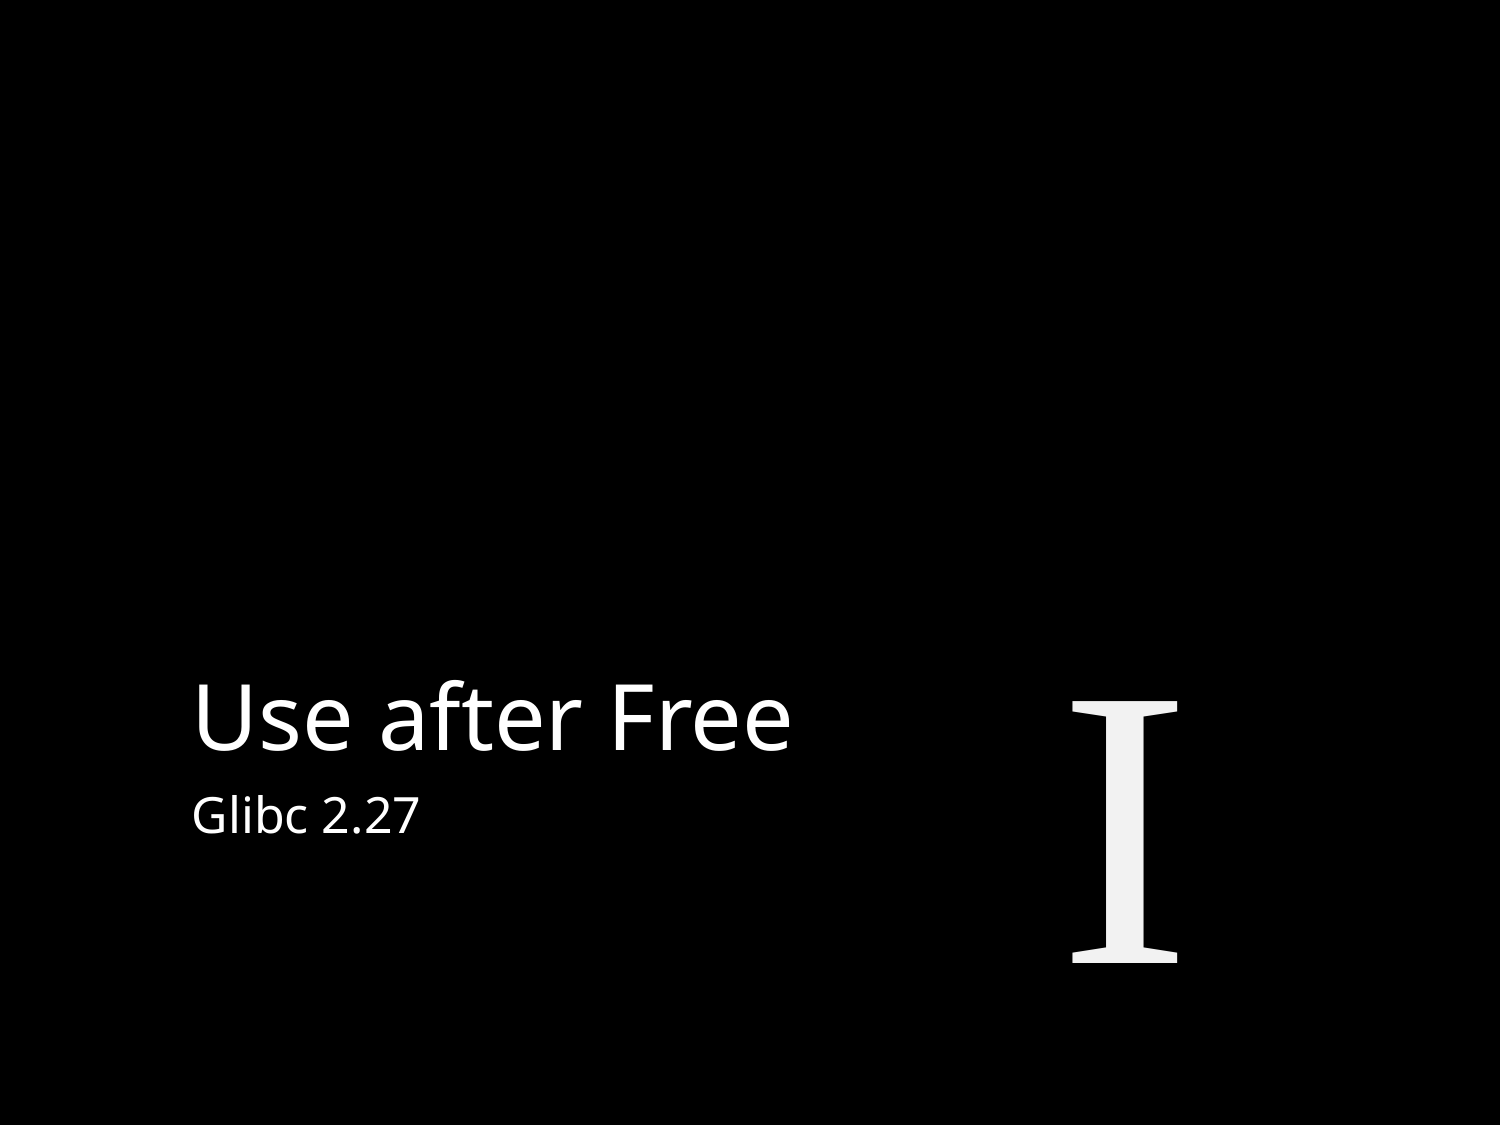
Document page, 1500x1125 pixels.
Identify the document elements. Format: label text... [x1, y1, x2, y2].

text_box I [749, 556, 1500, 1051]
text_box Glibc 2.27 [177, 775, 749, 851]
text_box Use after Free [177, 651, 749, 775]
